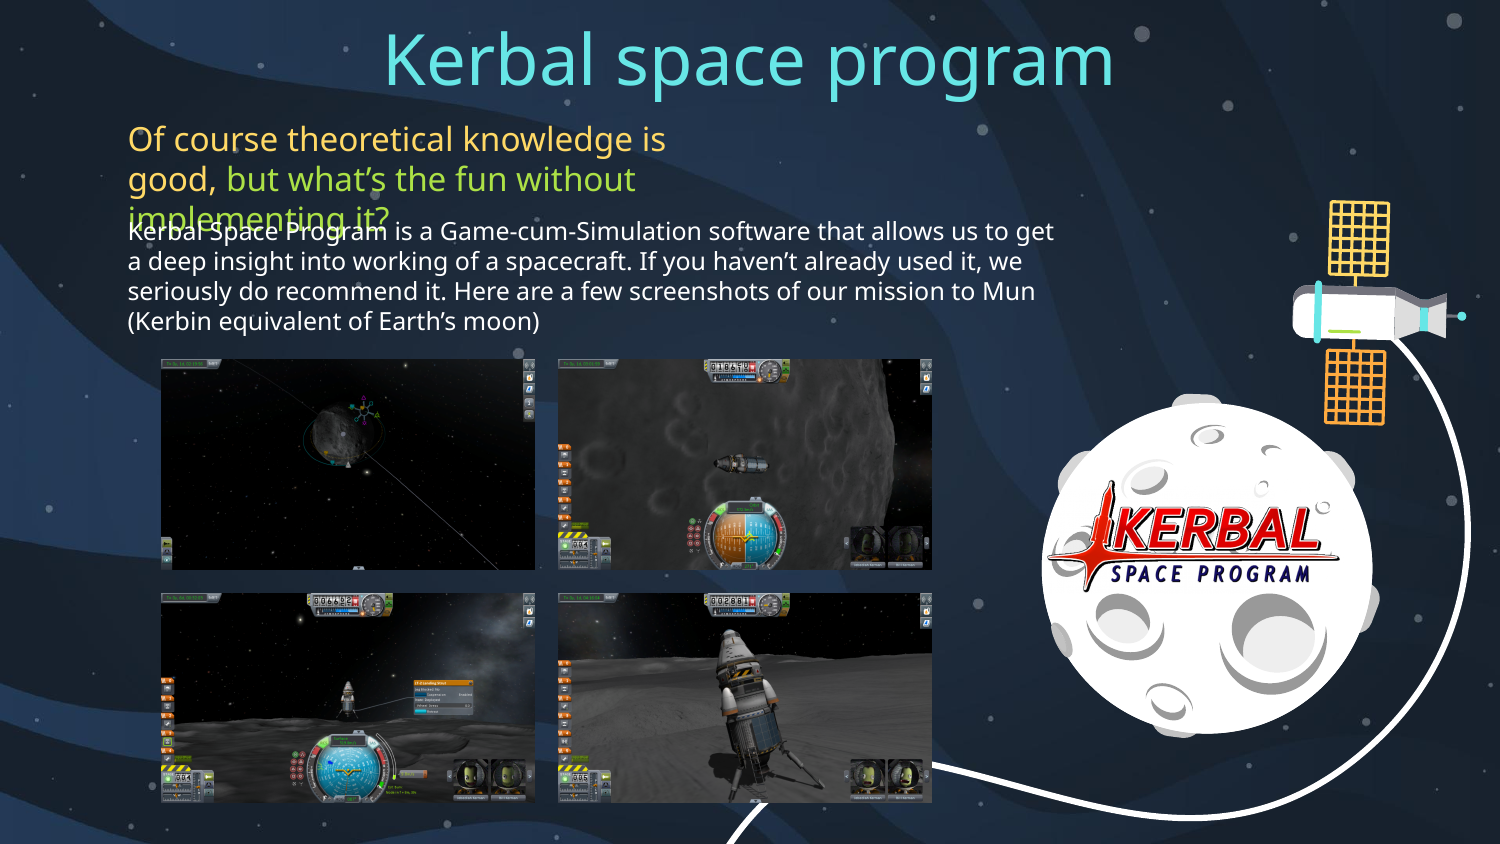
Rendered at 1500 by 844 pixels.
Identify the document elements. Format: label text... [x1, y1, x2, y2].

picture [1333, 204, 1339, 212]
picture [1351, 353, 1358, 361]
picture [1343, 228, 1350, 237]
picture [1362, 365, 1369, 373]
picture [1329, 352, 1336, 360]
picture [1350, 377, 1358, 385]
picture [1329, 376, 1335, 384]
picture [1376, 253, 1385, 261]
picture [1329, 364, 1335, 372]
picture [1332, 228, 1339, 236]
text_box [577, 389, 1500, 844]
picture [1339, 365, 1347, 373]
picture [1354, 229, 1362, 237]
picture [1377, 229, 1386, 237]
picture [1373, 378, 1382, 386]
picture [1041, 477, 1347, 594]
picture [1351, 365, 1358, 373]
picture [1332, 264, 1338, 272]
picture [1362, 377, 1369, 385]
picture [1343, 216, 1350, 224]
picture [1377, 241, 1386, 249]
picture [1342, 241, 1350, 249]
picture [1343, 204, 1351, 212]
picture [1374, 354, 1383, 362]
picture [1354, 241, 1361, 249]
picture [1378, 205, 1387, 213]
picture [1377, 217, 1386, 225]
picture [1366, 205, 1374, 213]
picture [1365, 265, 1372, 273]
picture [1354, 253, 1361, 261]
picture [1356, 340, 1427, 389]
picture [1332, 240, 1338, 248]
picture [1365, 253, 1372, 261]
picture [1342, 252, 1350, 261]
picture [1366, 217, 1373, 225]
picture [1355, 204, 1362, 213]
picture [1373, 365, 1382, 374]
picture [1342, 265, 1349, 272]
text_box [1041, 393, 1383, 739]
picture [1339, 377, 1346, 385]
picture [0, 0, 1500, 844]
picture [1333, 216, 1339, 224]
picture [1354, 217, 1362, 225]
picture [1365, 241, 1373, 249]
picture [1332, 252, 1338, 260]
picture [1353, 265, 1361, 273]
title Kerbal space program [51, 0, 1449, 131]
picture [1366, 229, 1373, 237]
picture [1340, 353, 1347, 361]
picture [1362, 353, 1370, 361]
text_box Kerbal Space Program is a Game-cum-Simulation software that allows us to get a deep insight into working of a spacecraft. If you haven’t already used it, we seriously do recommend it. Here are a few screenshots of our mission to Mun (Kerbin equivalent of Earth’s moon) [112, 200, 1083, 350]
subtitle Of course theoretical knowledge is good, but what’s the fun without implementing it? [112, 103, 694, 200]
picture [1376, 265, 1385, 273]
